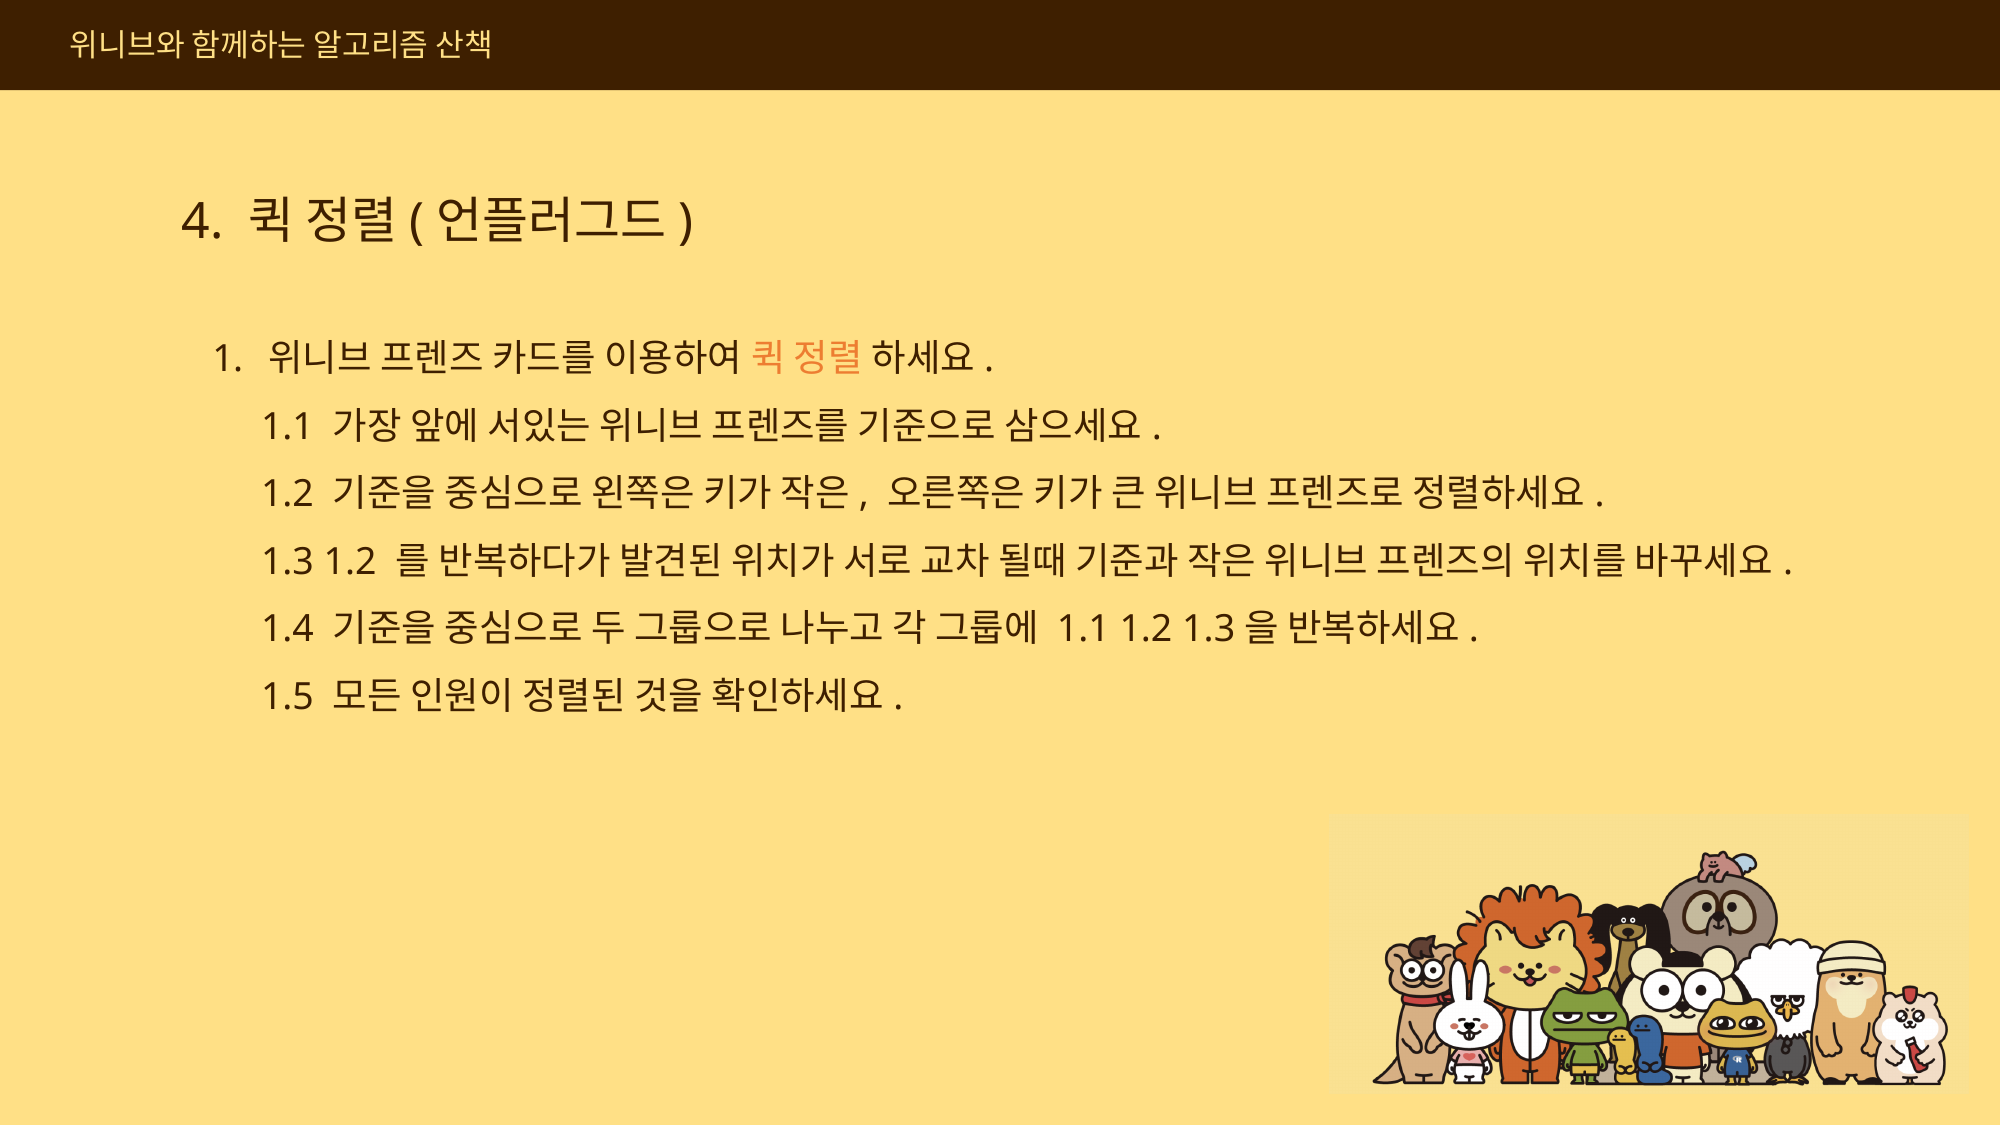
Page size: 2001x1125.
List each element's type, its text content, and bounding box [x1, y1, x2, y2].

picture [1329, 814, 1970, 1094]
text_box 위니브와 함께하는 알고리즘 산책 [54, 17, 805, 71]
text_box 위니브 프렌즈 카드를 이용하여 퀵 정렬 하세요. 1.1 가장 앞에 서있는 위니브 프렌즈를 기준으로 삼으세요. 1.2 기준을 중심으로 왼쪽은 키가 작은, 오른쪽은 키가 큰 위니브 프렌즈로 정렬하세요. 1.3 1.2 를 반복하다가 발견된 위치가 서로 교차 될때 기준과 작은 위니브 프렌즈의 위치를 바꾸세요. 1.4 기준을 중심으로 두 그룹으로 나누고 각 그룹에 1.1 1.2 1.3을 반복하세요. 1.5 모든 인원이 정렬된 것을 확인하세요. [197, 304, 1882, 725]
text_box [0, 0, 2000, 91]
text_box 4. 퀵 정렬(언플러그드) [166, 181, 1497, 257]
